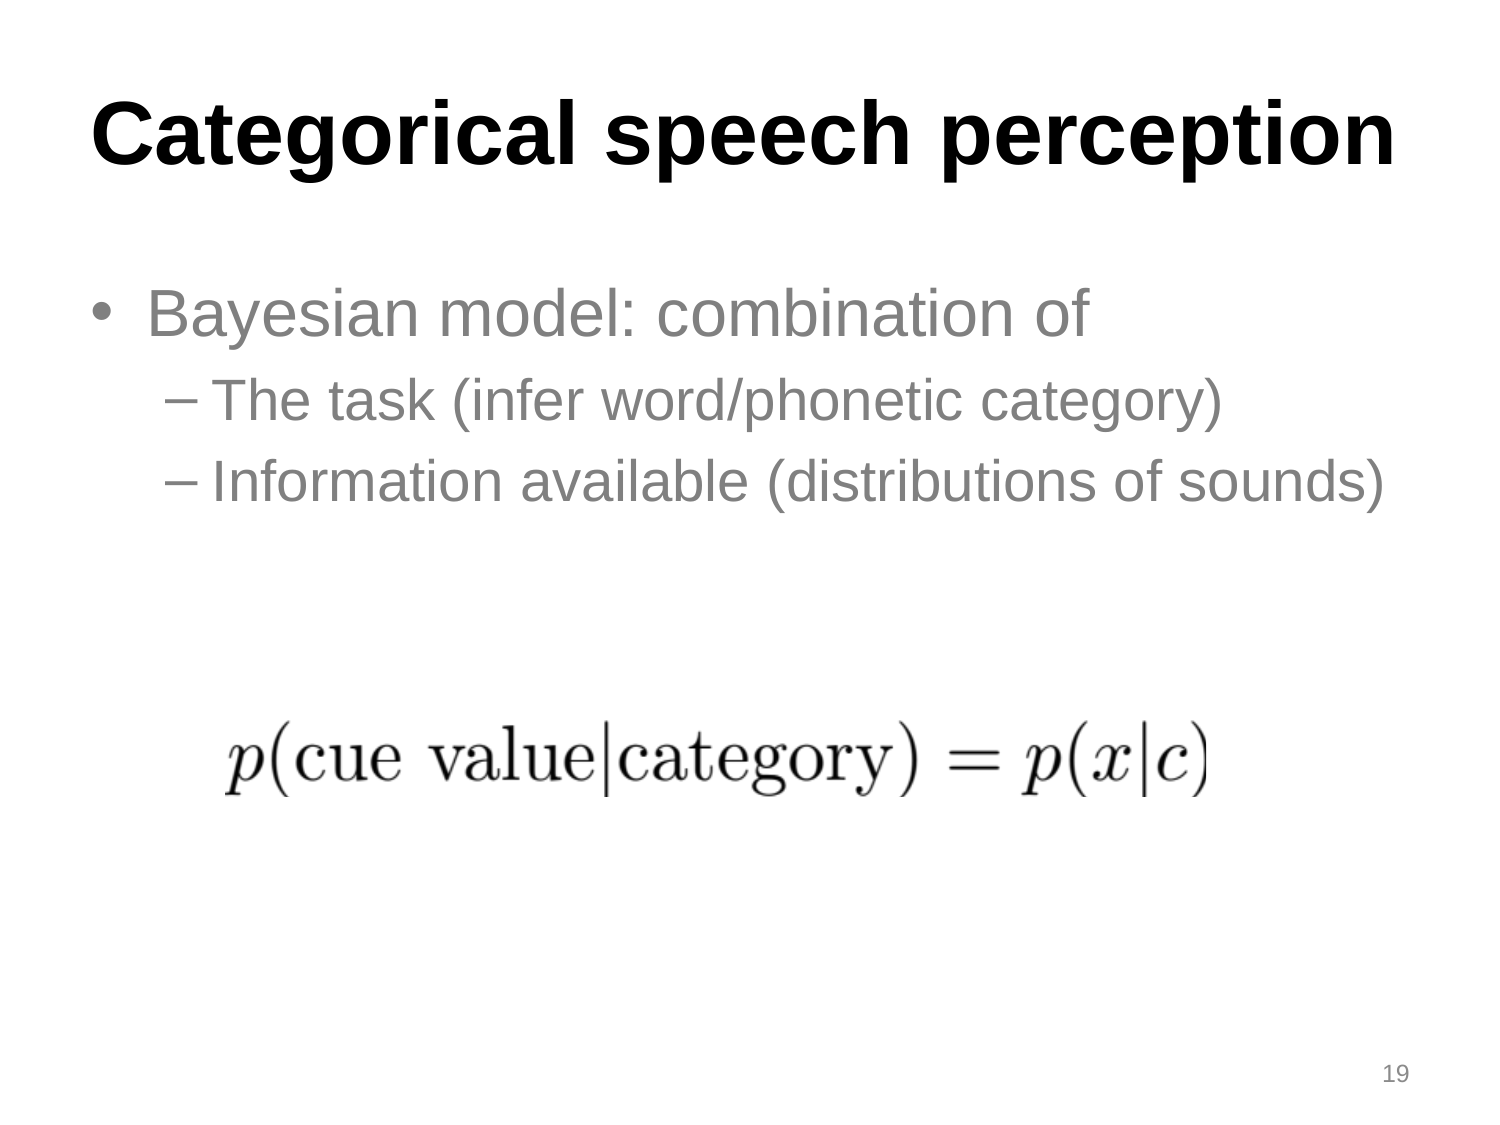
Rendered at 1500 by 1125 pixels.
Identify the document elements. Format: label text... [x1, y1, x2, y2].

list Bayesian model: combination of The task (infer word/phonetic category) Information available (distributions of sounds) [75, 262, 1425, 1005]
title Categorical speech perception [75, 45, 1425, 233]
slide_number 19 [1074, 1042, 1425, 1103]
picture [224, 719, 1207, 798]
